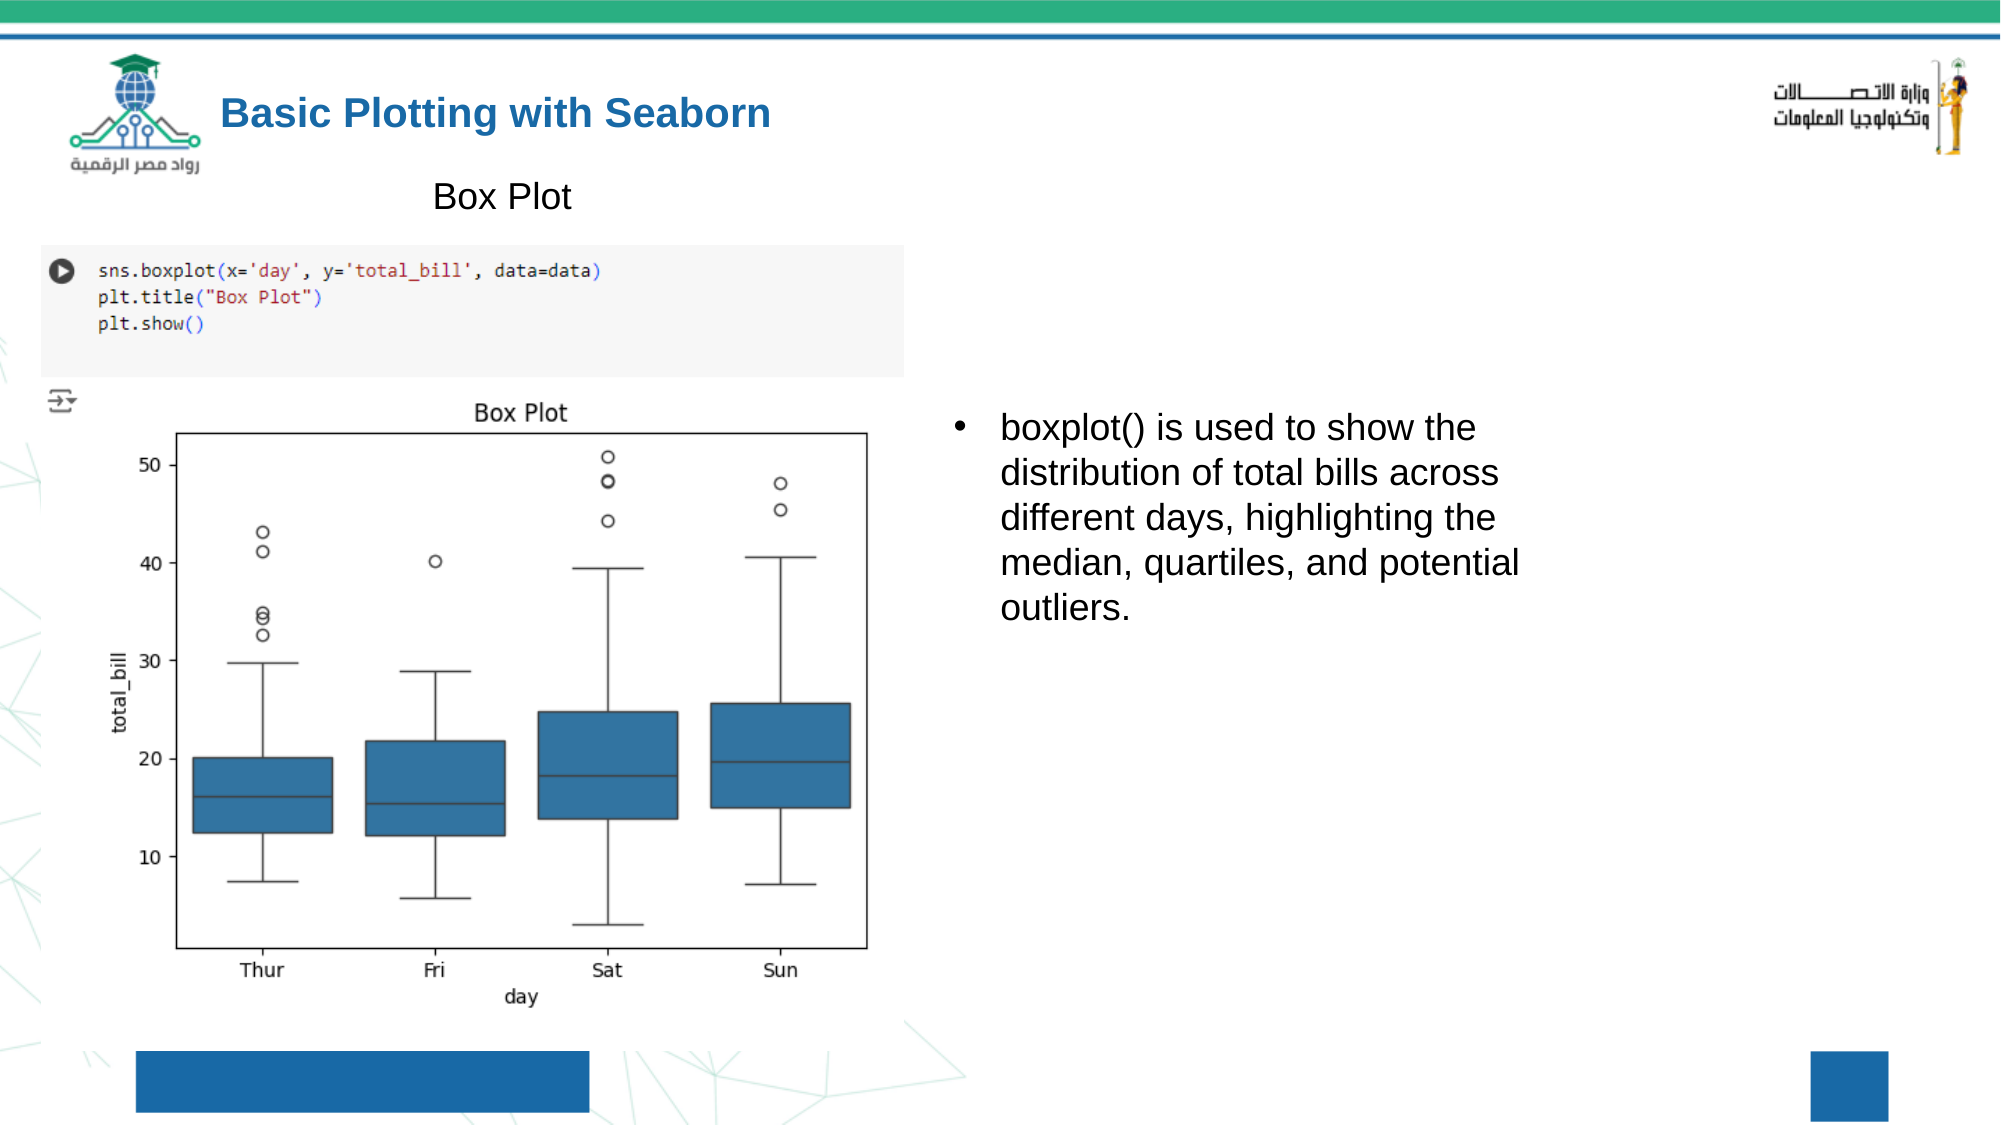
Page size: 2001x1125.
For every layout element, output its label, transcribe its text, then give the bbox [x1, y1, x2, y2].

text_box boxplot() is used to show the distribution of total bills across different days, highlighting the median, quartiles, and potential outliers. [938, 395, 1571, 636]
text_box Box Plot [417, 164, 1418, 225]
picture [0, 0, 2001, 1125]
text_box Basic Plotting with Seaborn [205, 78, 944, 143]
